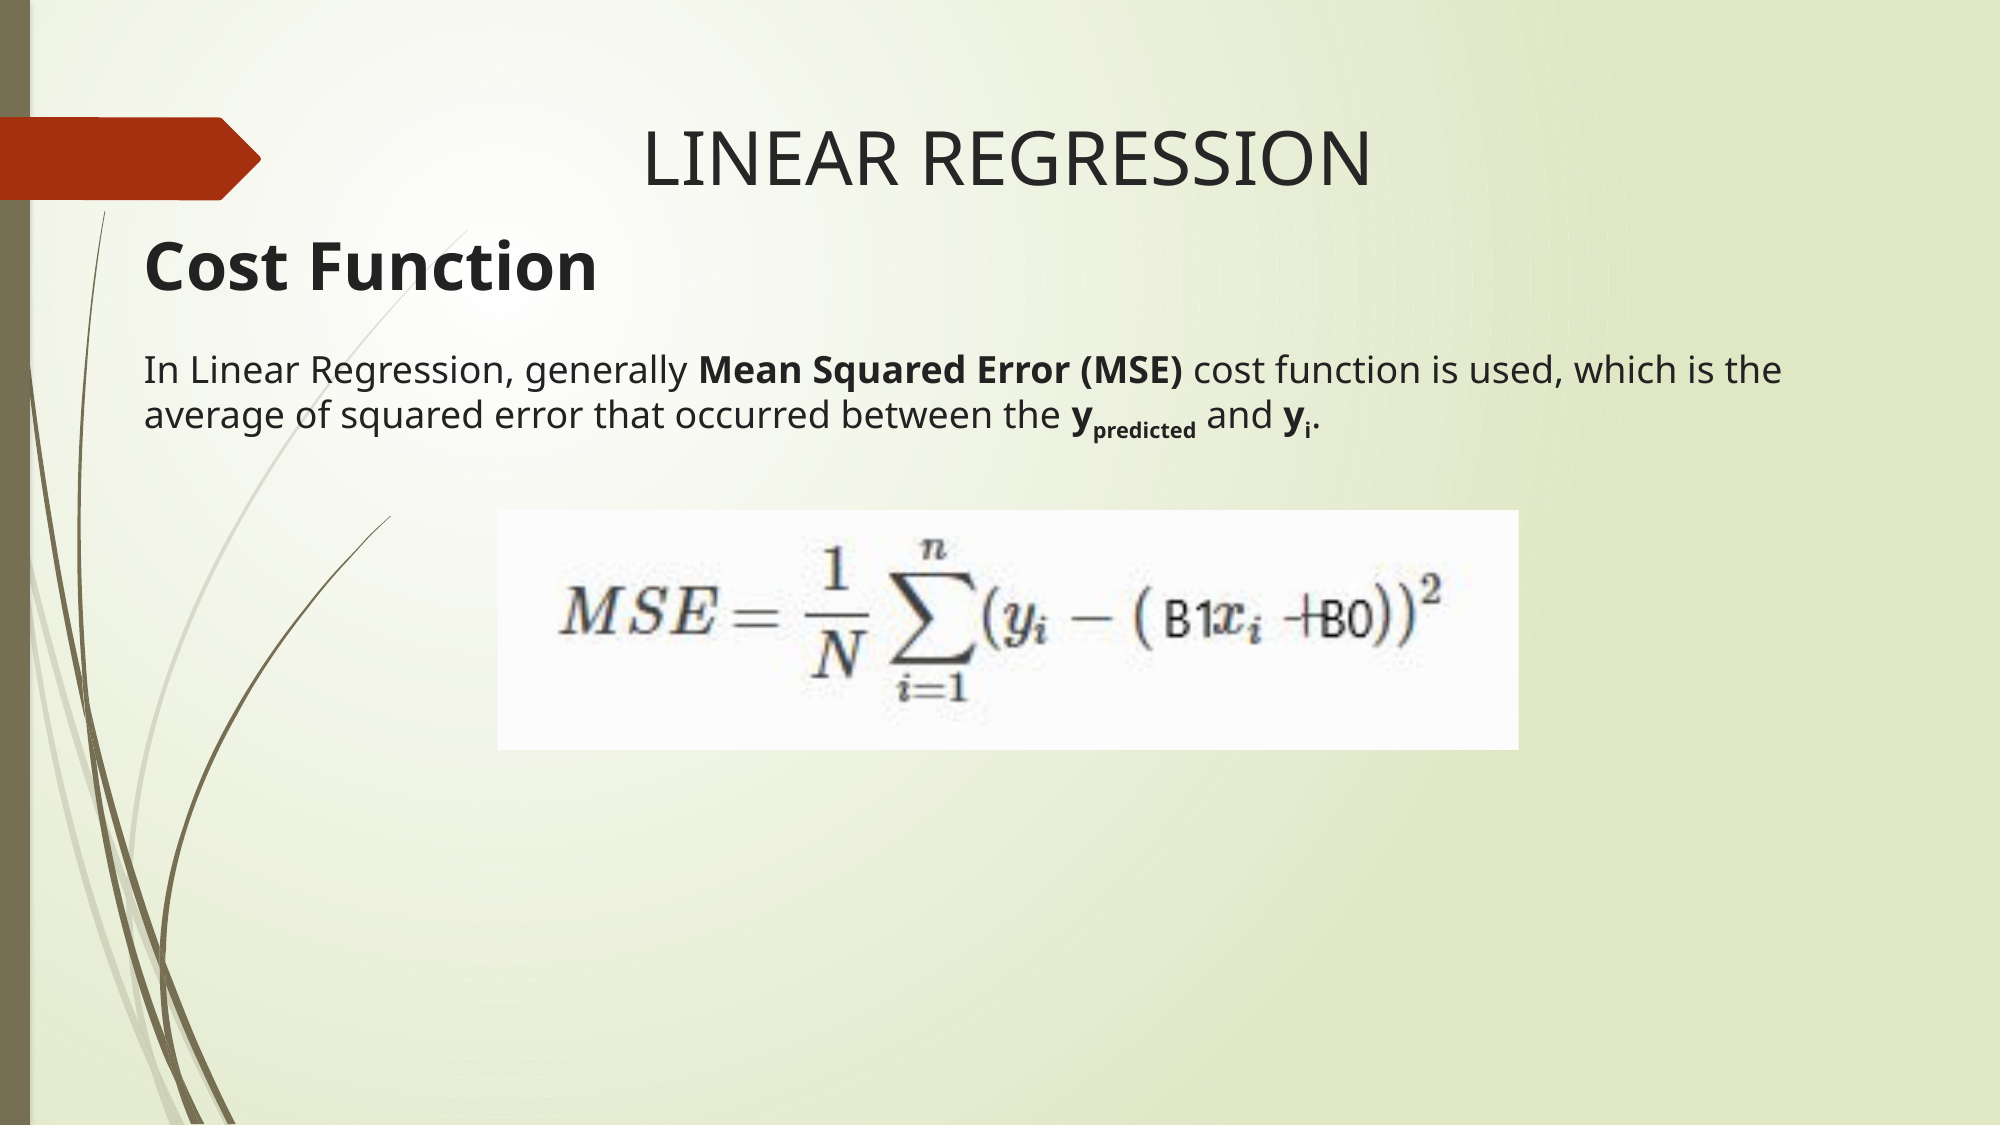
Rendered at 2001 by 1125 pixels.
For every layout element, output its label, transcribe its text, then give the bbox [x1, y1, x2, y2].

text_box In Linear Regression, generally Mean Squared Error (MSE) cost function is used, which is the average of squared error that occurred between the ypredicted and yi. [129, 338, 1807, 450]
text_box Cost Function [129, 216, 1130, 312]
title LINEAR REGRESSION [129, 102, 1888, 313]
picture [497, 509, 1519, 751]
